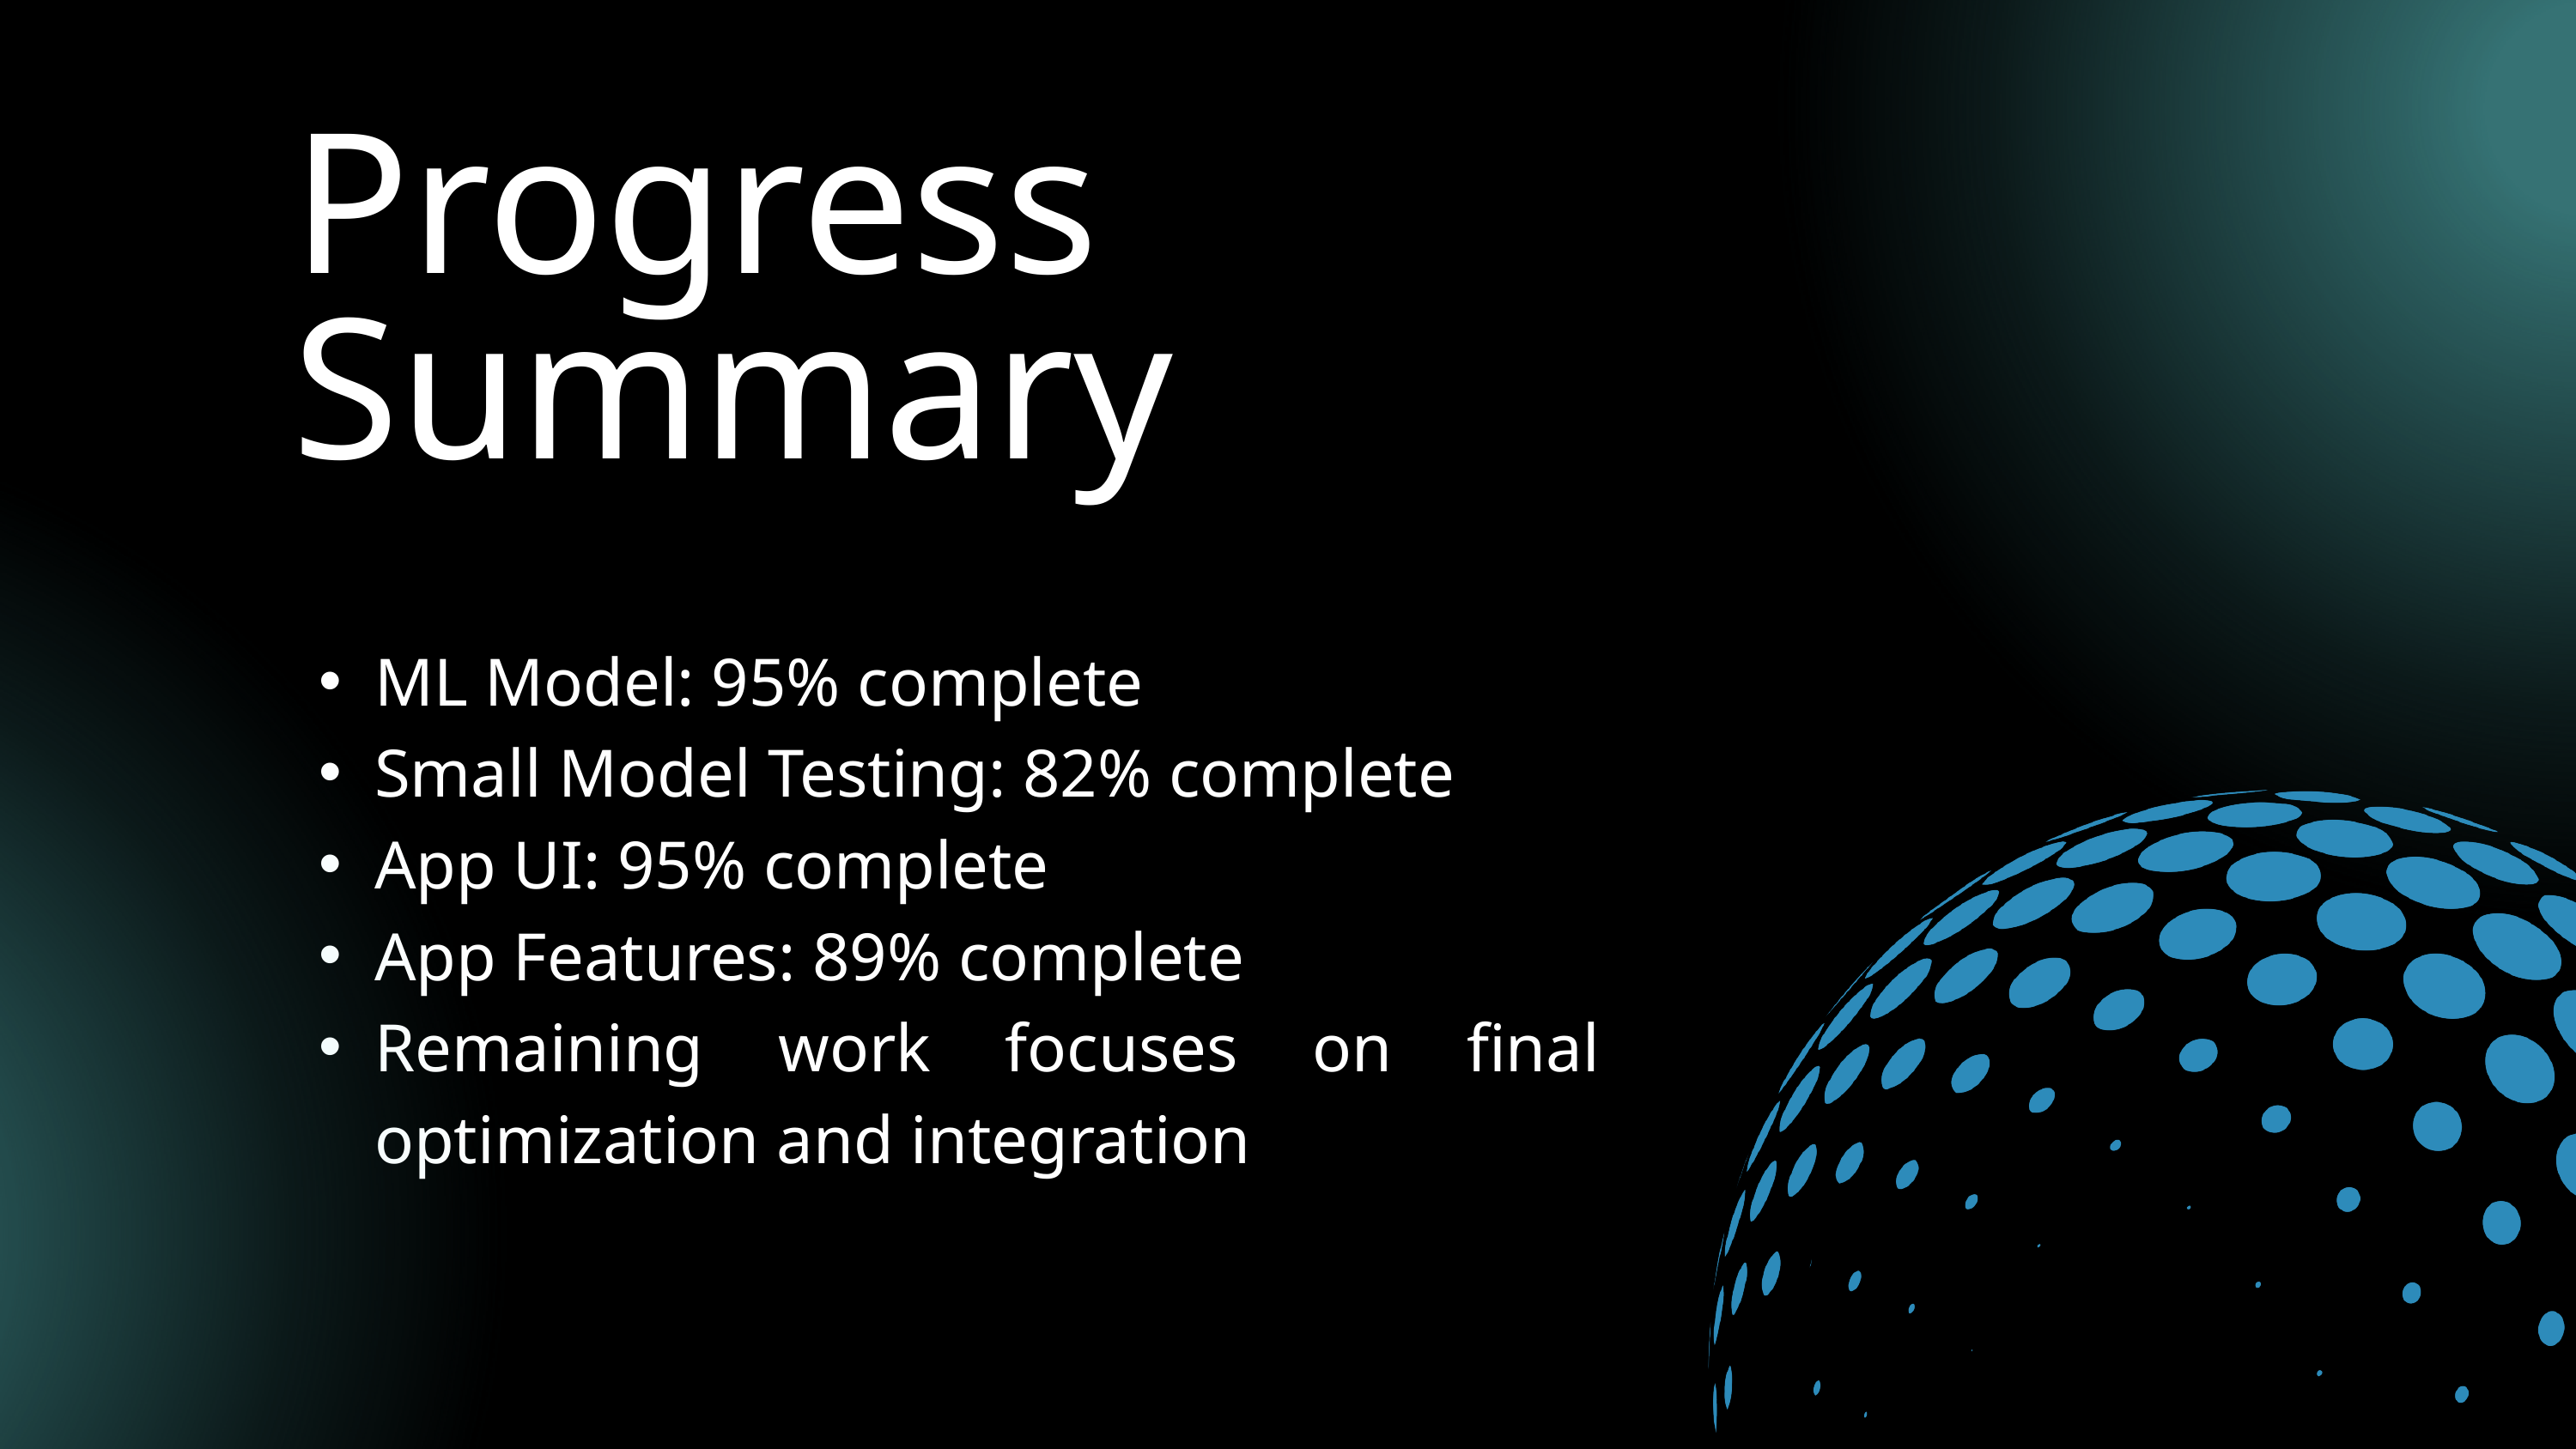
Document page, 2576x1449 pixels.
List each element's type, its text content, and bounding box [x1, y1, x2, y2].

text_box Progress Summary [292, 127, 1571, 498]
text_box [0, 420, 507, 1449]
text_box ML Model: 95% complete Small Model Testing: 82% complete App UI: 95% complete App Features: 89% complete Remaining work focuses on final optimization and integration [507, 627, 1601, 1269]
text_box [1708, 790, 2576, 1449]
text_box [1778, 0, 2576, 790]
